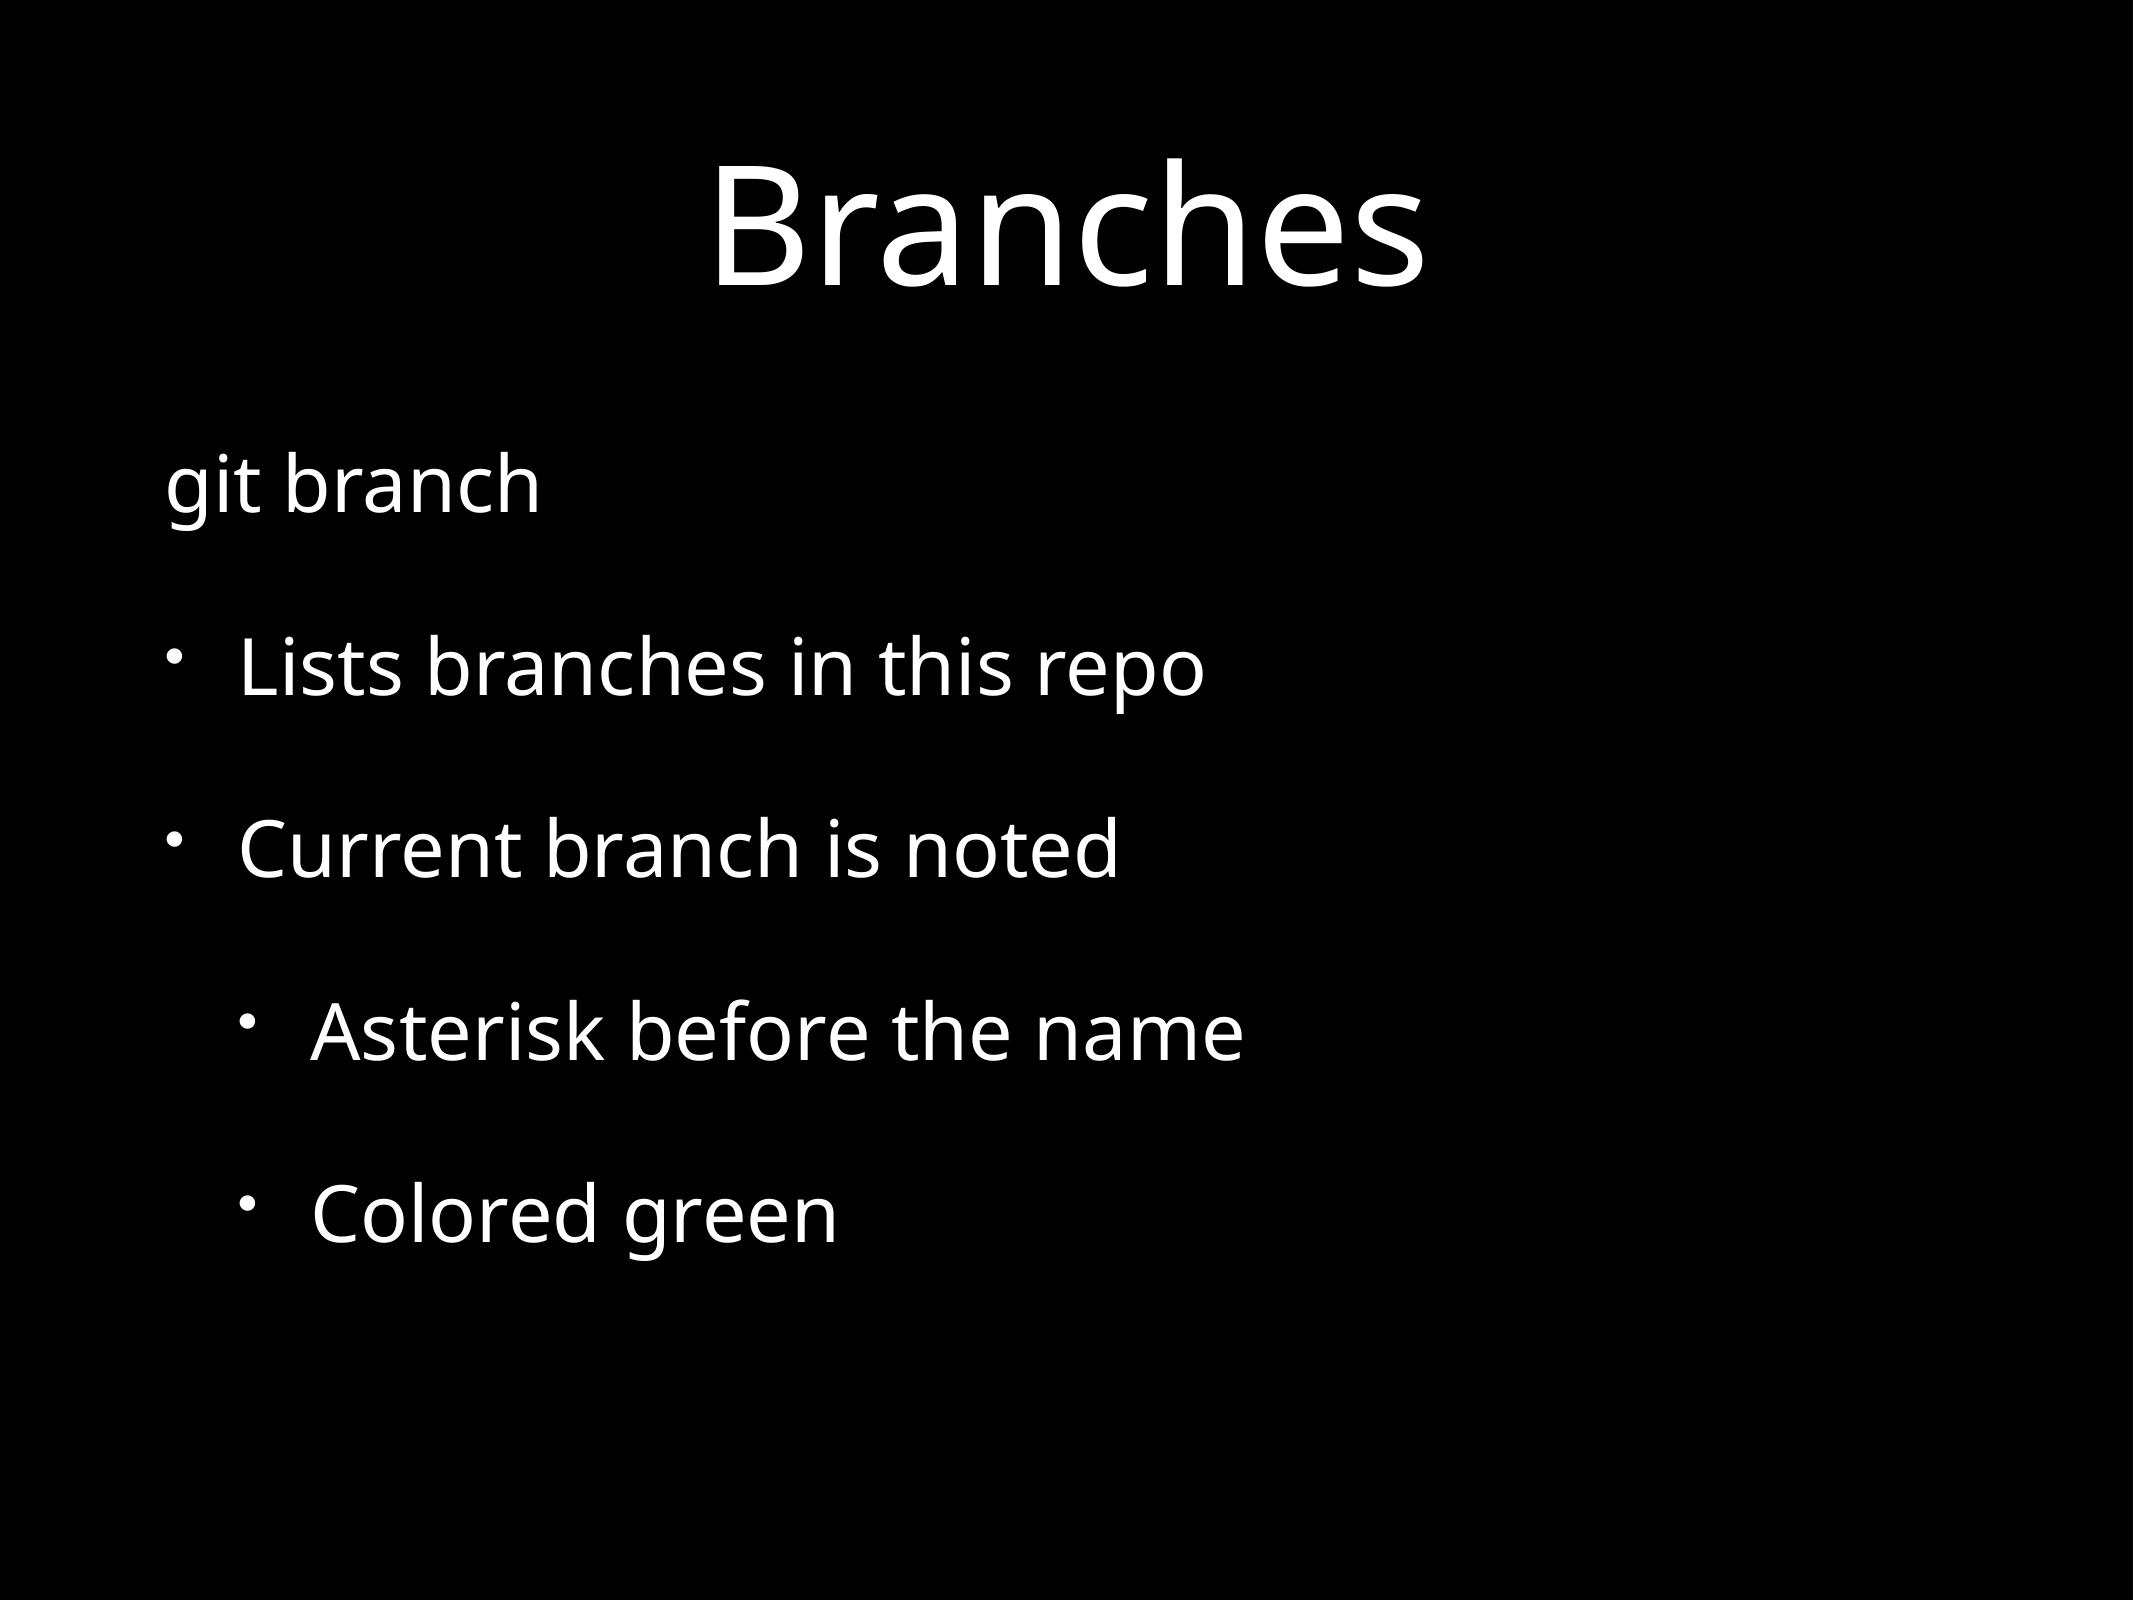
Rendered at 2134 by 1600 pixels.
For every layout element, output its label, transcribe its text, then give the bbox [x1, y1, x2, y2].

title Branches [155, 41, 1978, 397]
list git branch Lists branches in this repo Current branch is noted Asterisk before the name Colored green [155, 424, 1978, 1439]
